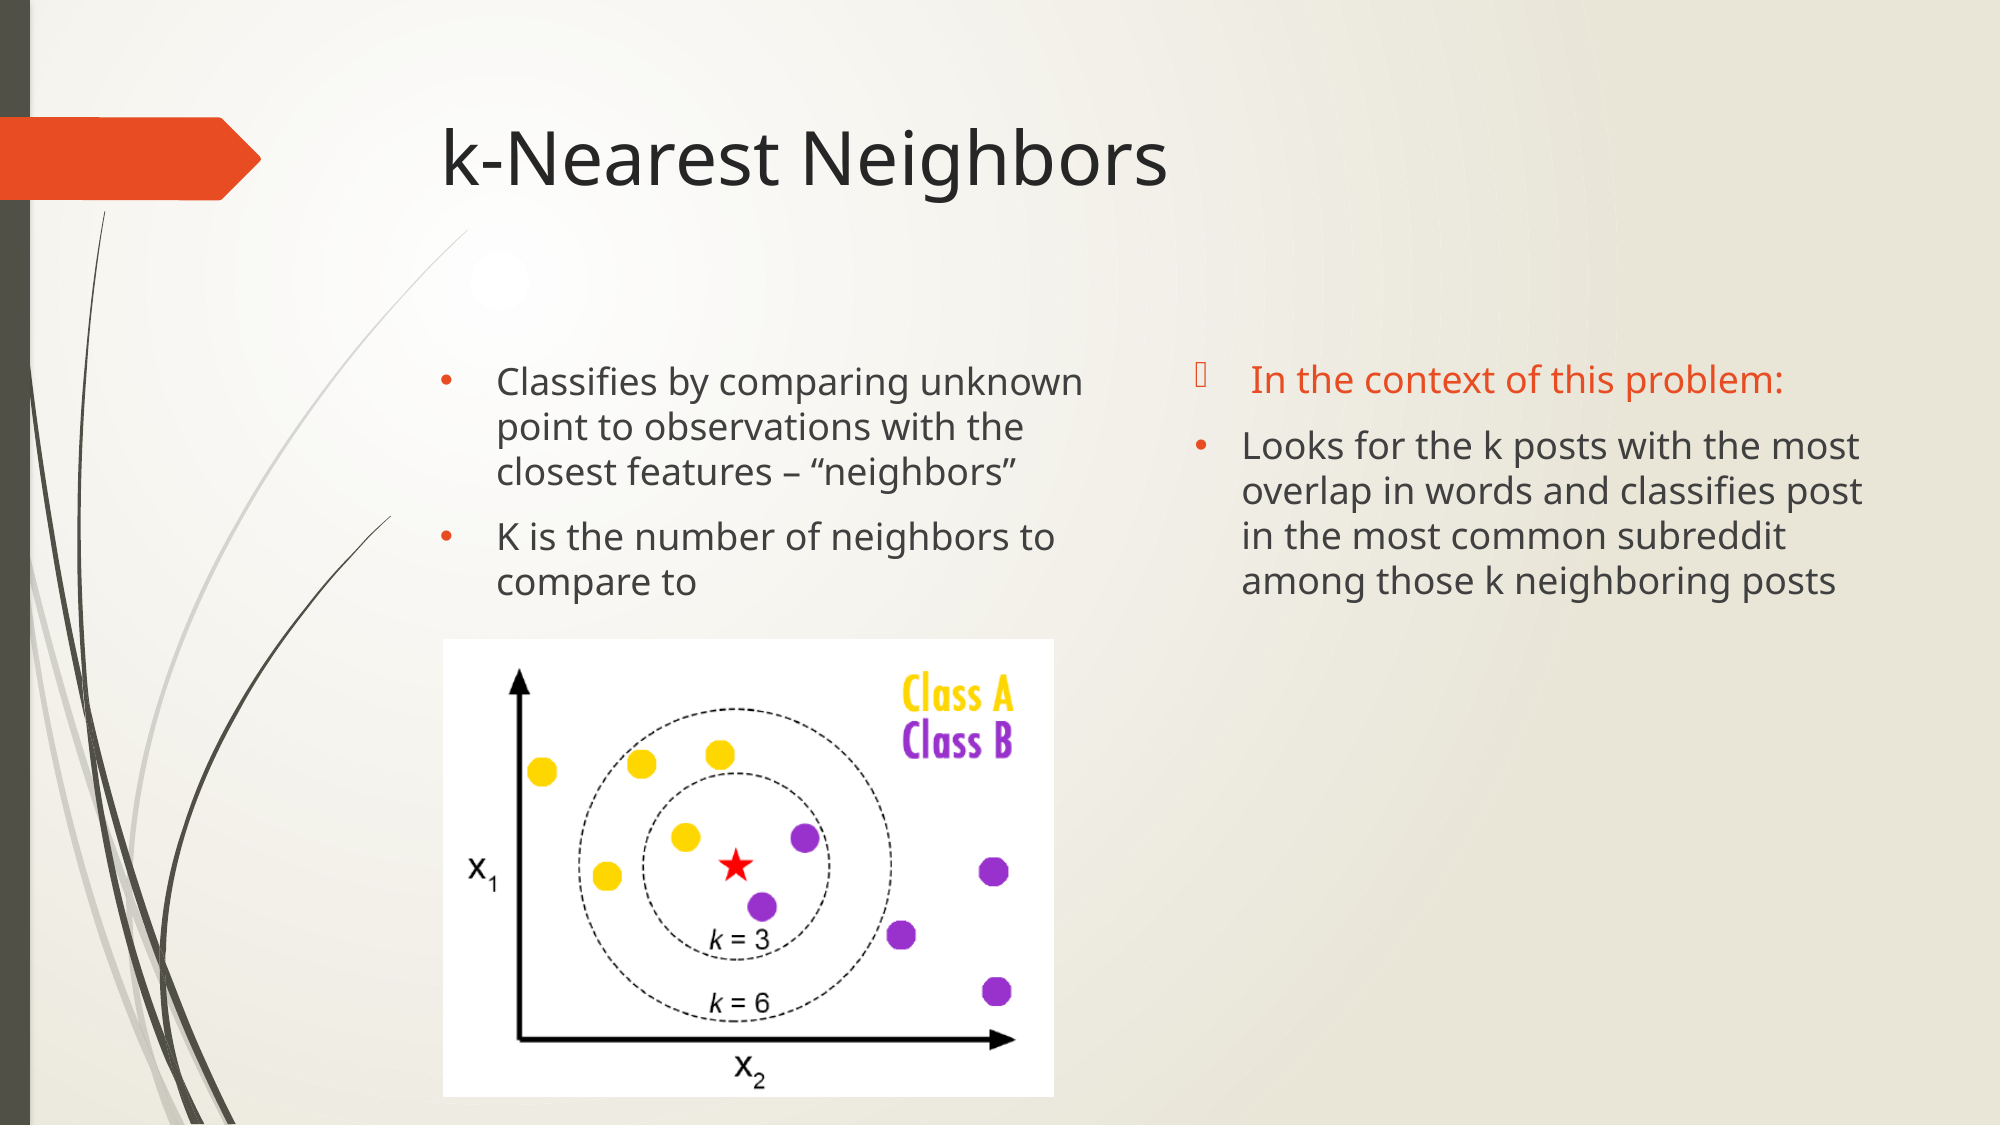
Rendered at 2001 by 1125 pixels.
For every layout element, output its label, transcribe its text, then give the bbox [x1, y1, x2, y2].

picture [443, 639, 1054, 1098]
list Classifies by comparing unknown point to observations with the closest features – “neighbors” K is the number of neighbors to compare to [424, 350, 1133, 970]
list In the context of this problem: Looks for the k posts with the most overlap in words and classifies post in the most common subreddit among those k neighboring posts [1179, 348, 1888, 969]
title k-Nearest Neighbors [425, 102, 1888, 313]
